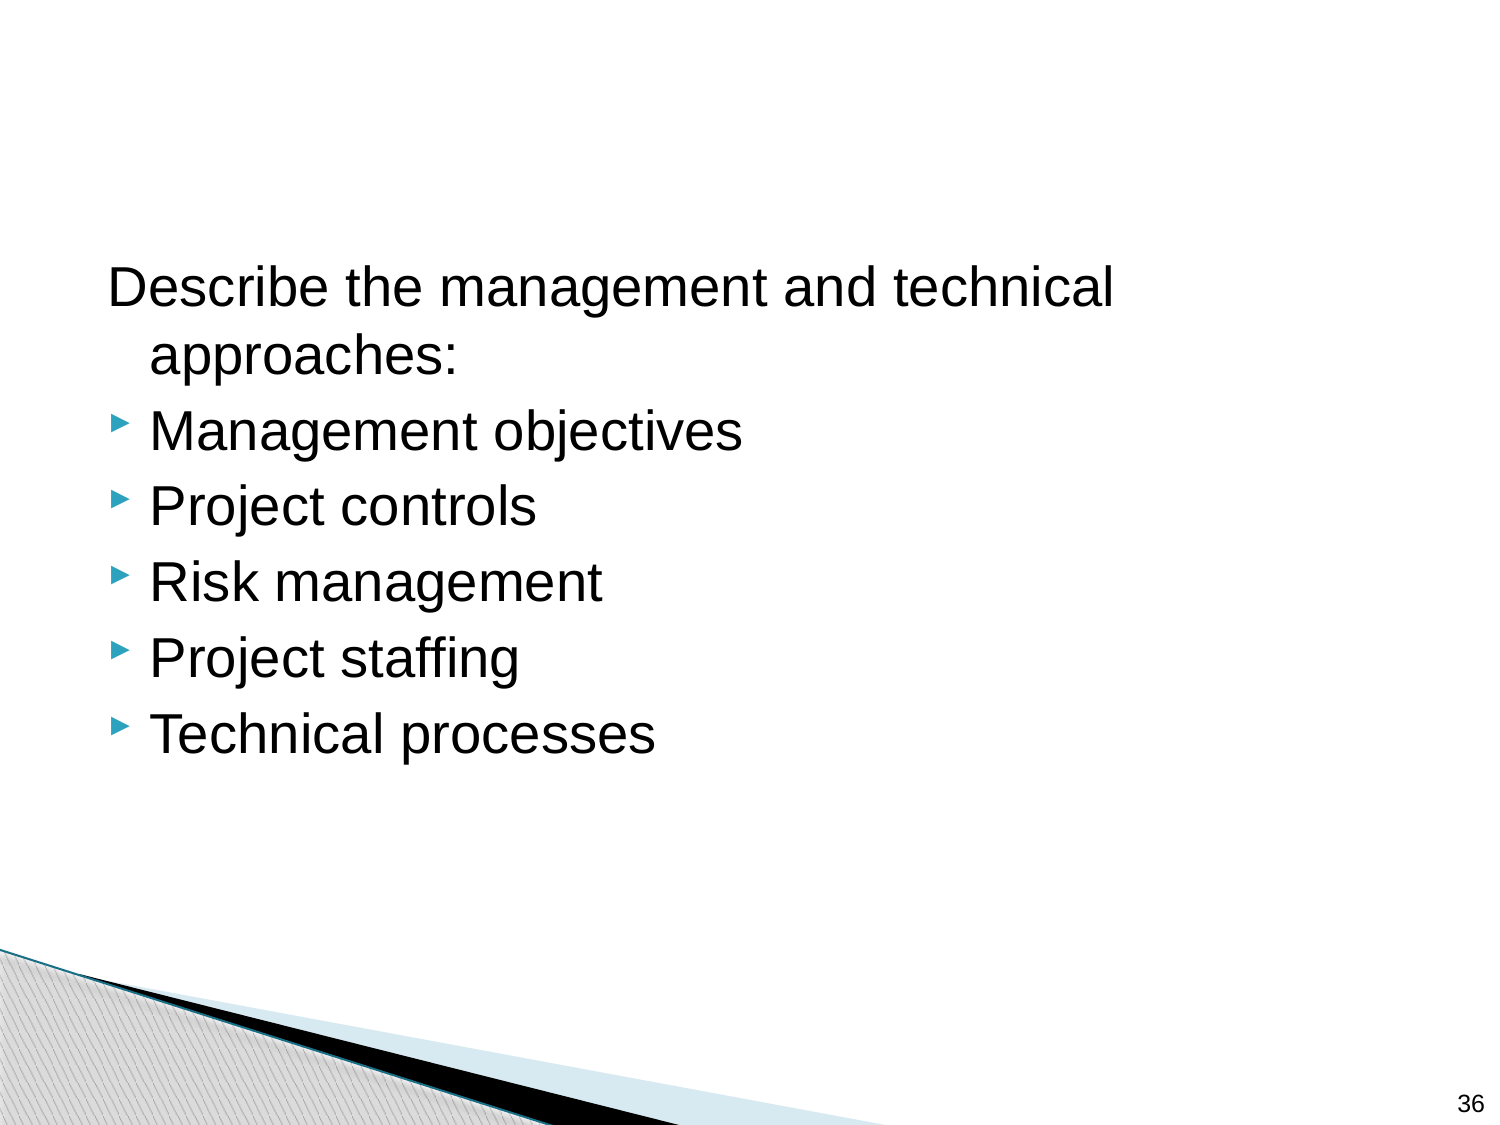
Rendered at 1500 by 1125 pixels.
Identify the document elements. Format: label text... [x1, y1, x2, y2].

list Describe the management and technical approaches: Management objectives Project controls Risk management Project staffing Technical processes [75, 242, 1425, 986]
slide_number 36 [1412, 1065, 1500, 1125]
